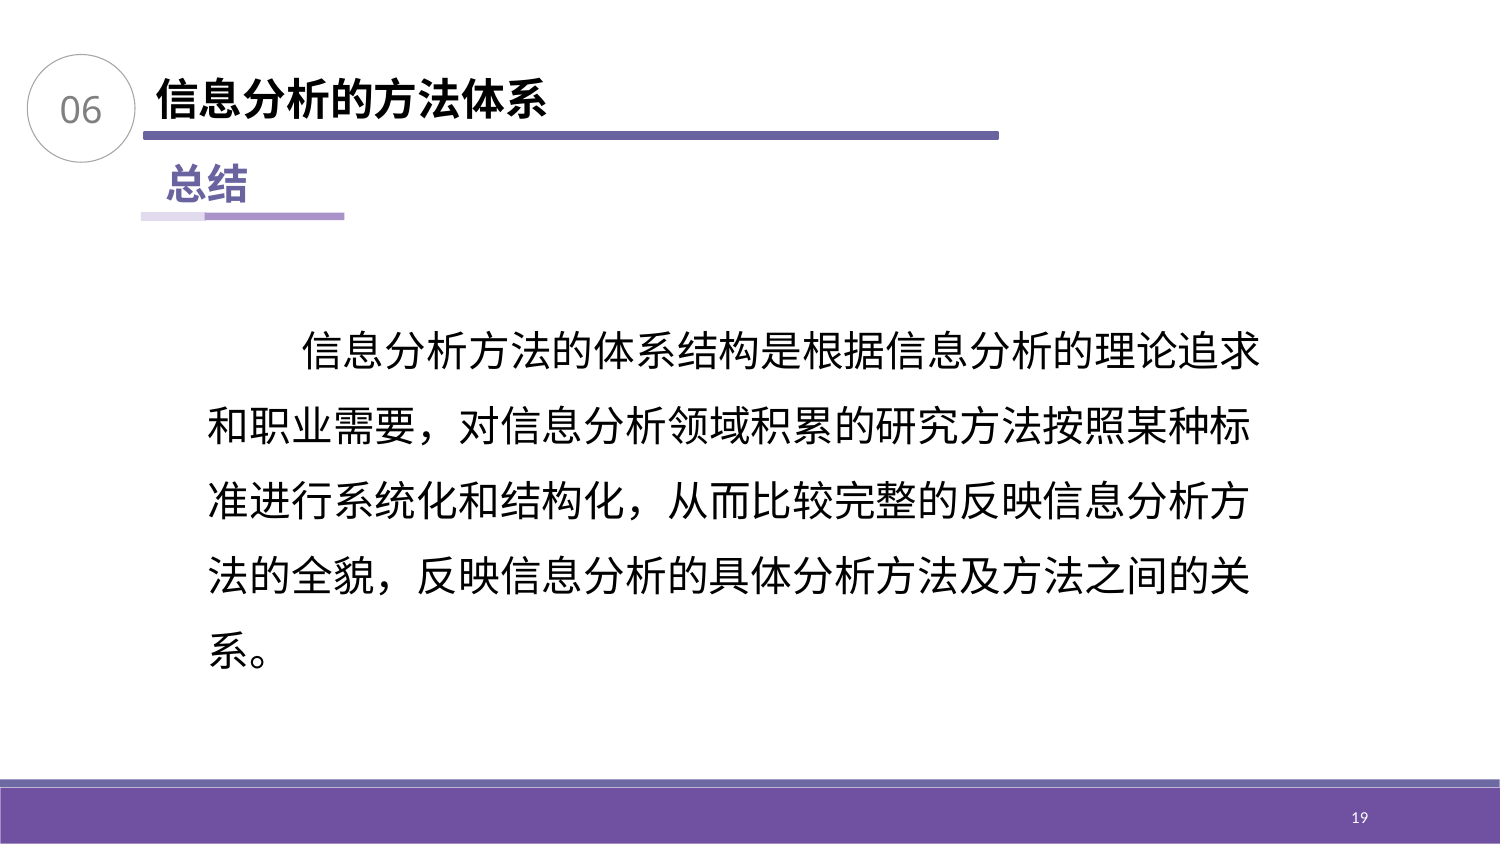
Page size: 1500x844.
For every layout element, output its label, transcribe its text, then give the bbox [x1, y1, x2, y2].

slide_number 19 [1218, 794, 1380, 840]
text_box 总结 [150, 150, 265, 211]
text_box [203, 211, 346, 221]
text_box 06 [25, 53, 137, 164]
text_box 信息分析的方法体系 [143, 66, 561, 131]
text_box [139, 211, 207, 222]
text_box 信息分析方法的体系结构是根据信息分析的理论追求和职业需要，对信息分析领域积累的研究方法按照某种标准进行系统化和结构化，从而比较完整的反映信息分析方法的全貌，反映信息分析的具体分析方法及方法之间的关系。 [193, 291, 1307, 682]
text_box [143, 131, 999, 140]
